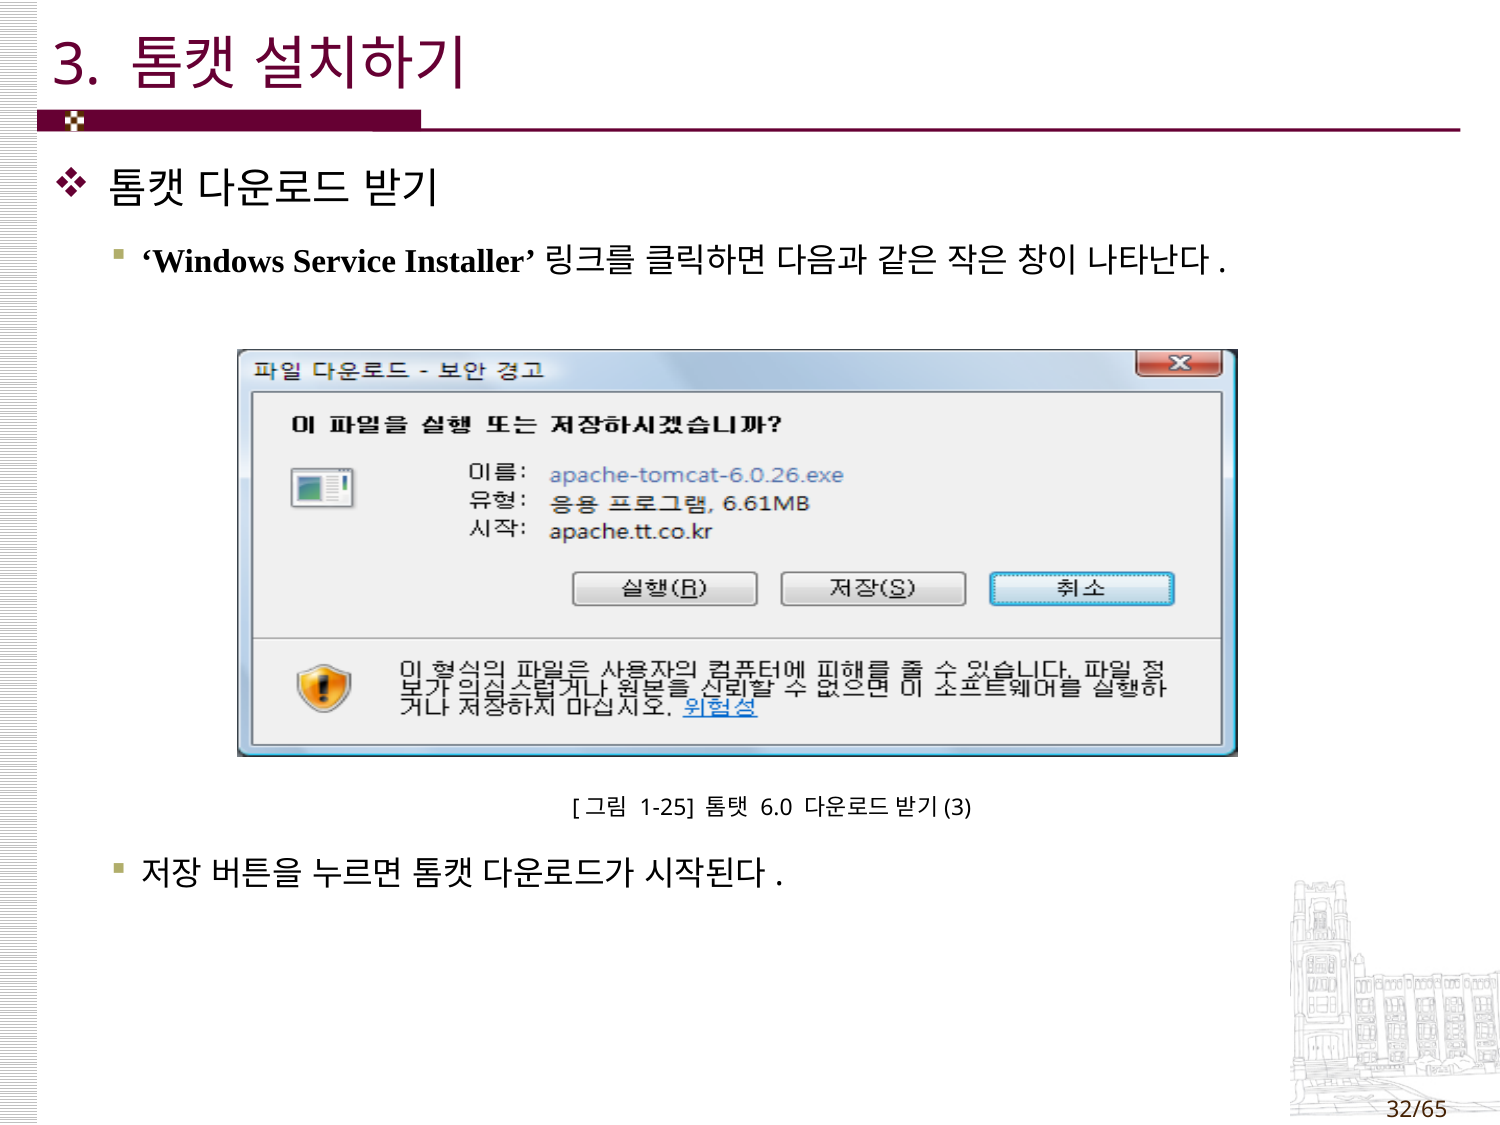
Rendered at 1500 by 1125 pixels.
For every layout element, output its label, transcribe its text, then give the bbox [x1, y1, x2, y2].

title 3. 톰캣 설치하기 [36, 13, 1278, 109]
list 톰캣 다운로드 받기 ‘Windows Service Installer’링크를 클릭하면 다음과 같은 작은 창이 나타난다. 저장 버튼을 누르면 톰캣 다운로드가 시작된다. [37, 154, 1463, 1093]
picture [65, 111, 84, 131]
picture [1290, 874, 1500, 1125]
picture [237, 349, 1238, 757]
text_box [그림 1-25] 톰탯 6.0 다운로드 받기(3) [423, 785, 1115, 827]
